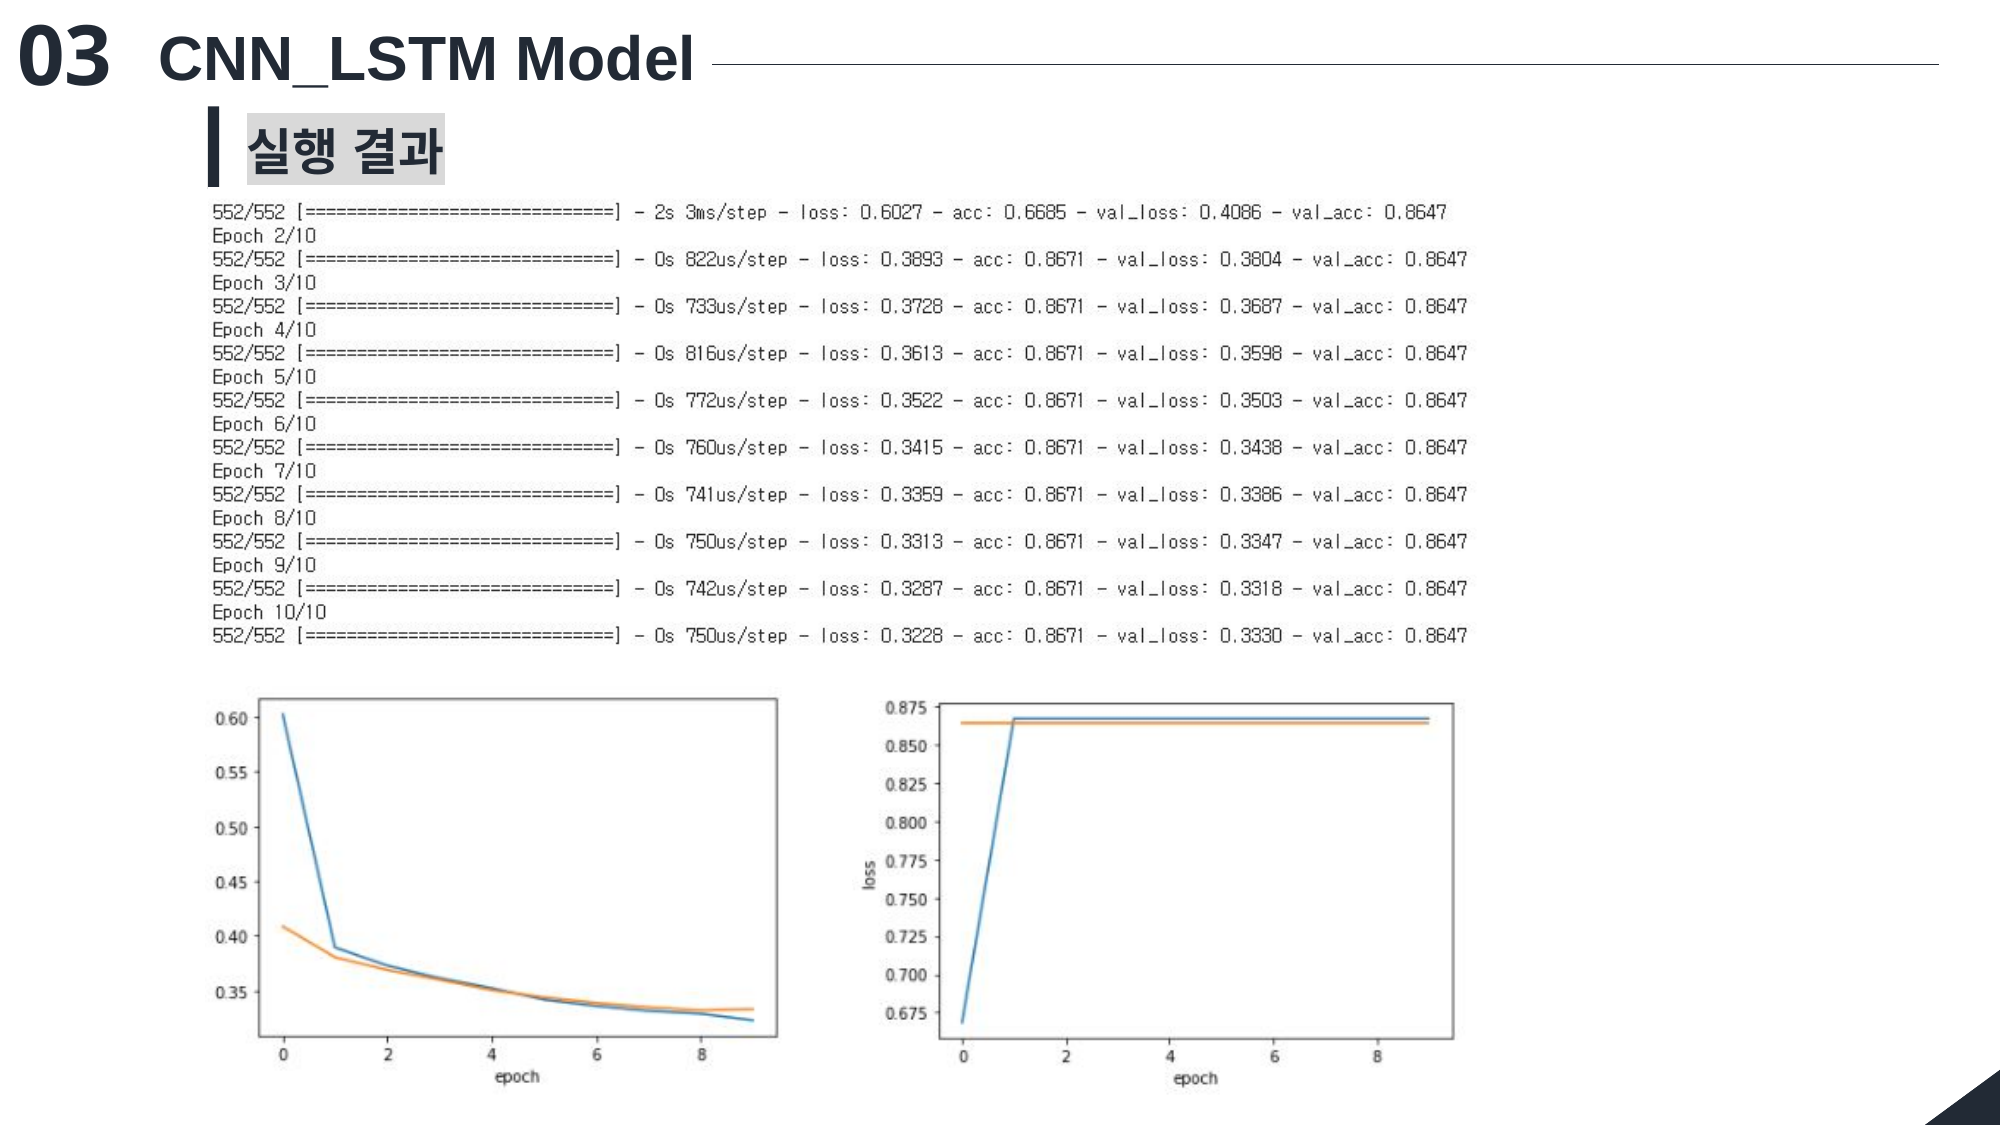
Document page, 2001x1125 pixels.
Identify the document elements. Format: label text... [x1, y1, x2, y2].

picture [205, 686, 794, 1095]
text_box CNN_LSTM Model [143, 10, 712, 101]
picture [207, 187, 1493, 659]
text_box [207, 105, 220, 187]
picture [852, 686, 1467, 1100]
text_box 03 [2, 0, 194, 110]
text_box 실행 결과 [232, 113, 1449, 187]
